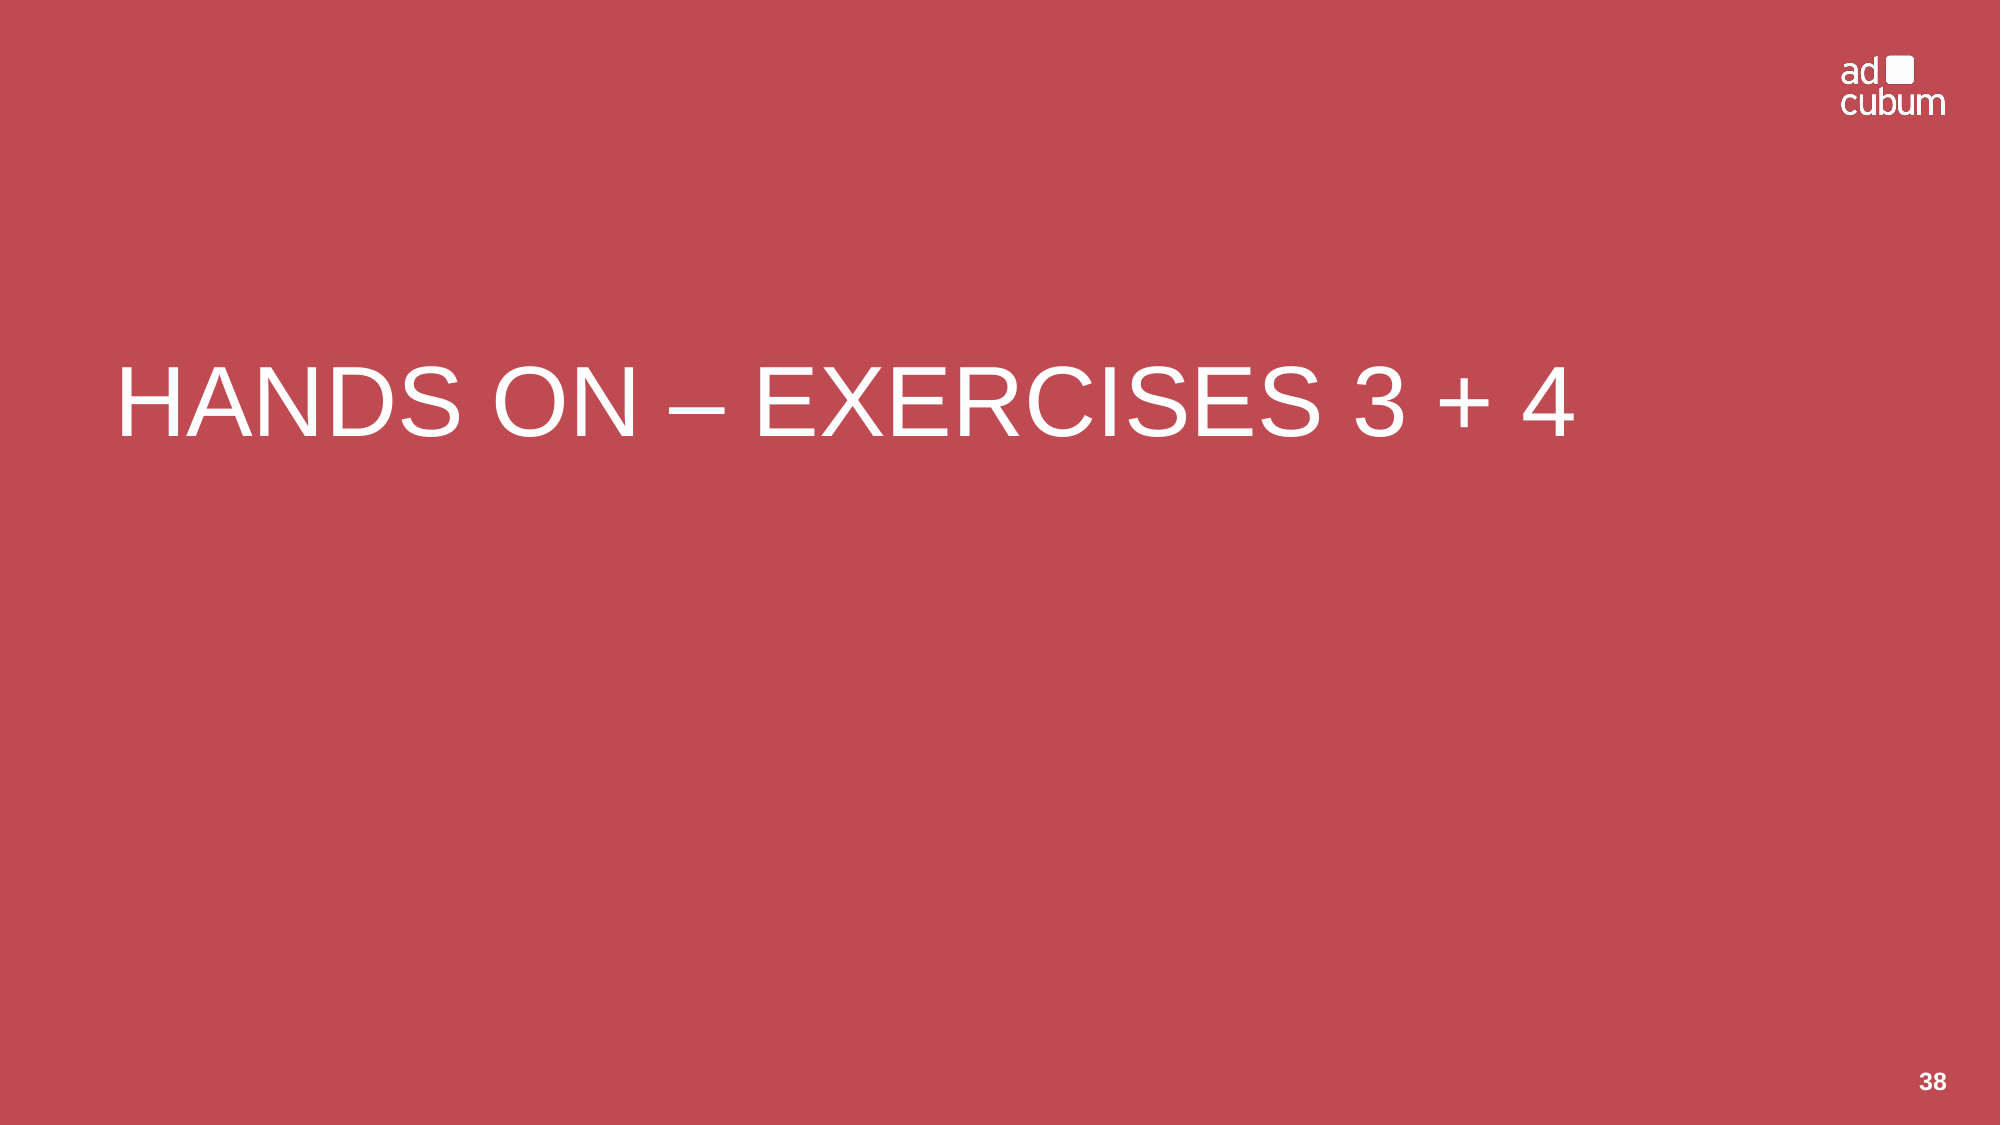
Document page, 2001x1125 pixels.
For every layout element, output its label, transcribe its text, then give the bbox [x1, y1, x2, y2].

title HANDS ON – EXERCISES 3 + 4 [114, 349, 1658, 575]
picture [1841, 55, 1945, 122]
slide_number 38 [1480, 1065, 1948, 1093]
